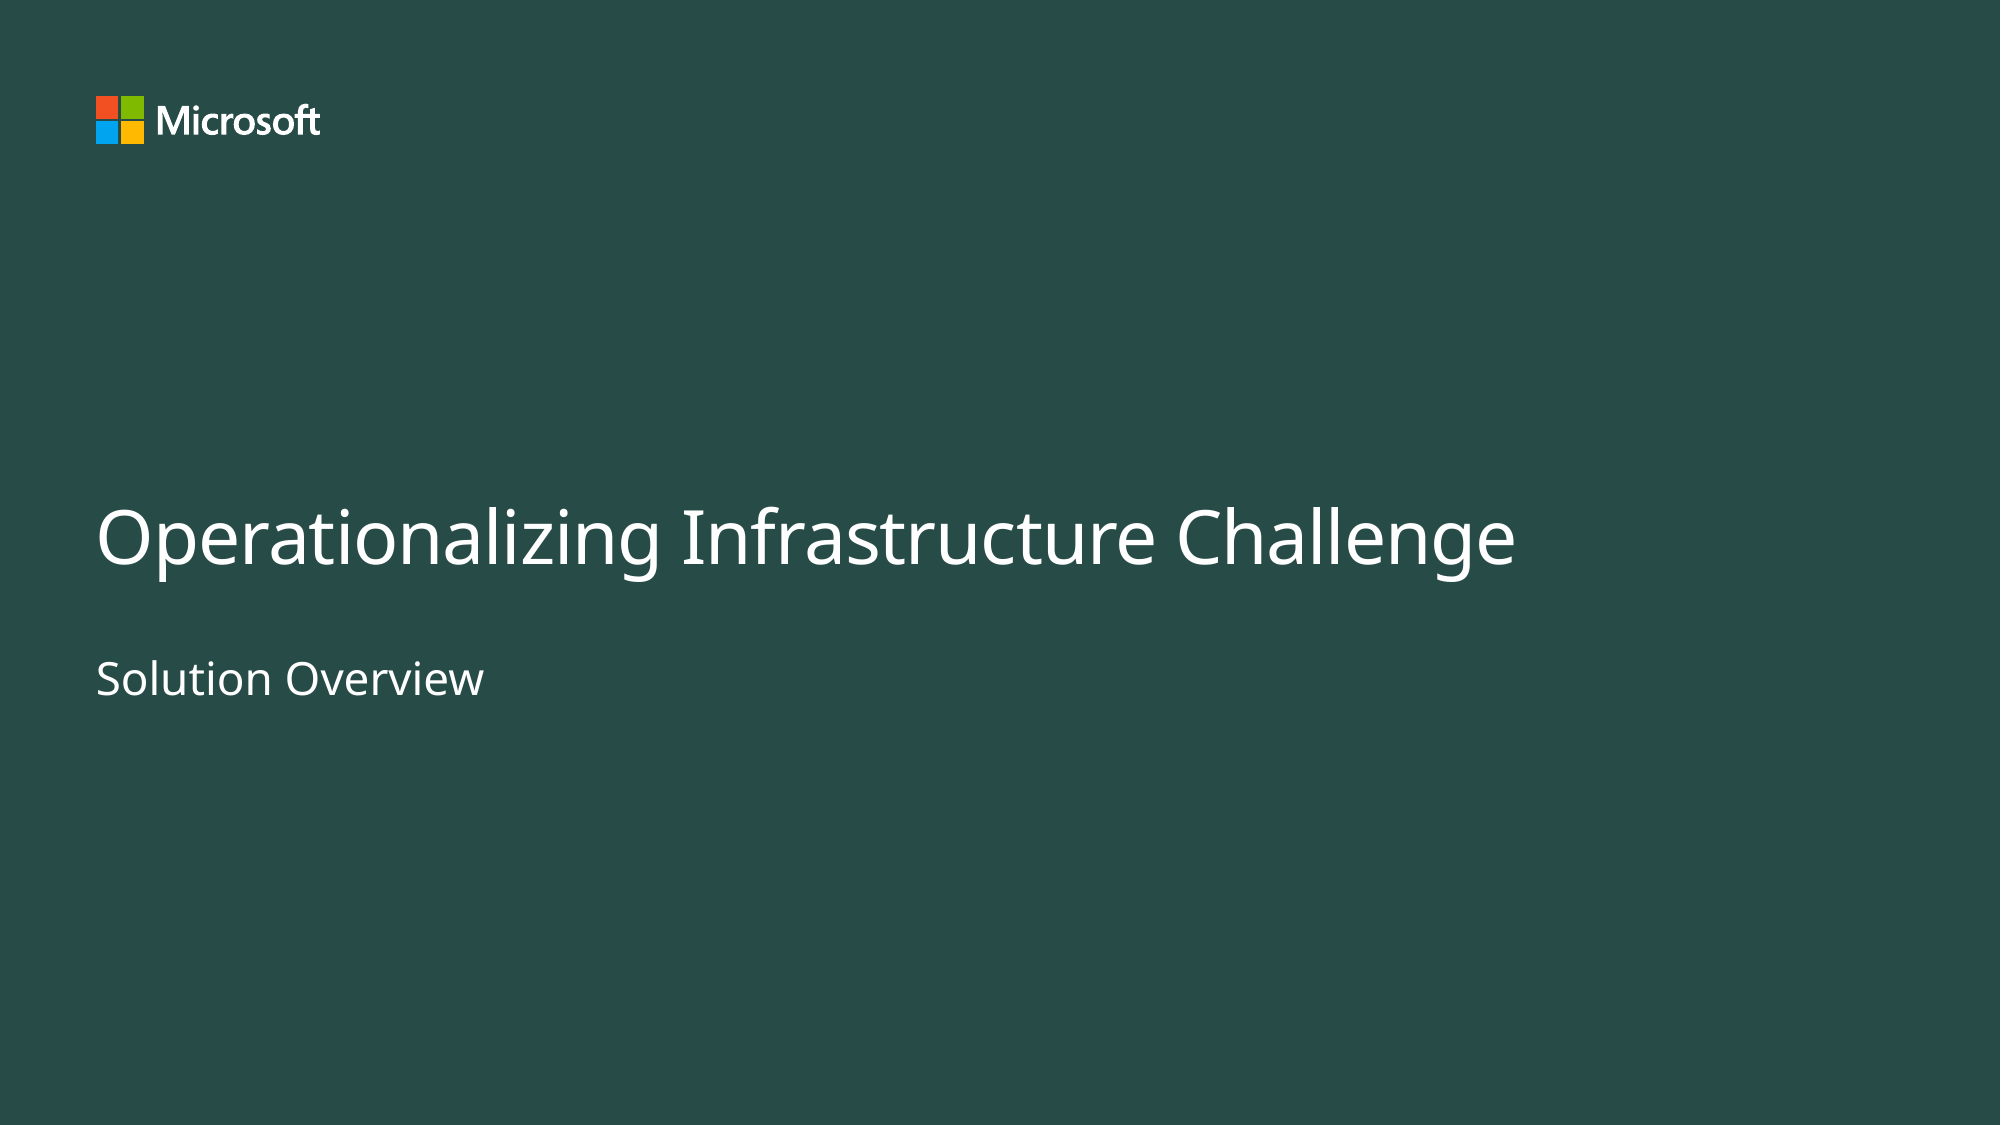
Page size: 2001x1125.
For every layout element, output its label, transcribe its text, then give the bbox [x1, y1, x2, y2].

title Operationalizing Infrastructure Challenge [95, 488, 1596, 580]
list Solution Overview [95, 650, 1596, 706]
